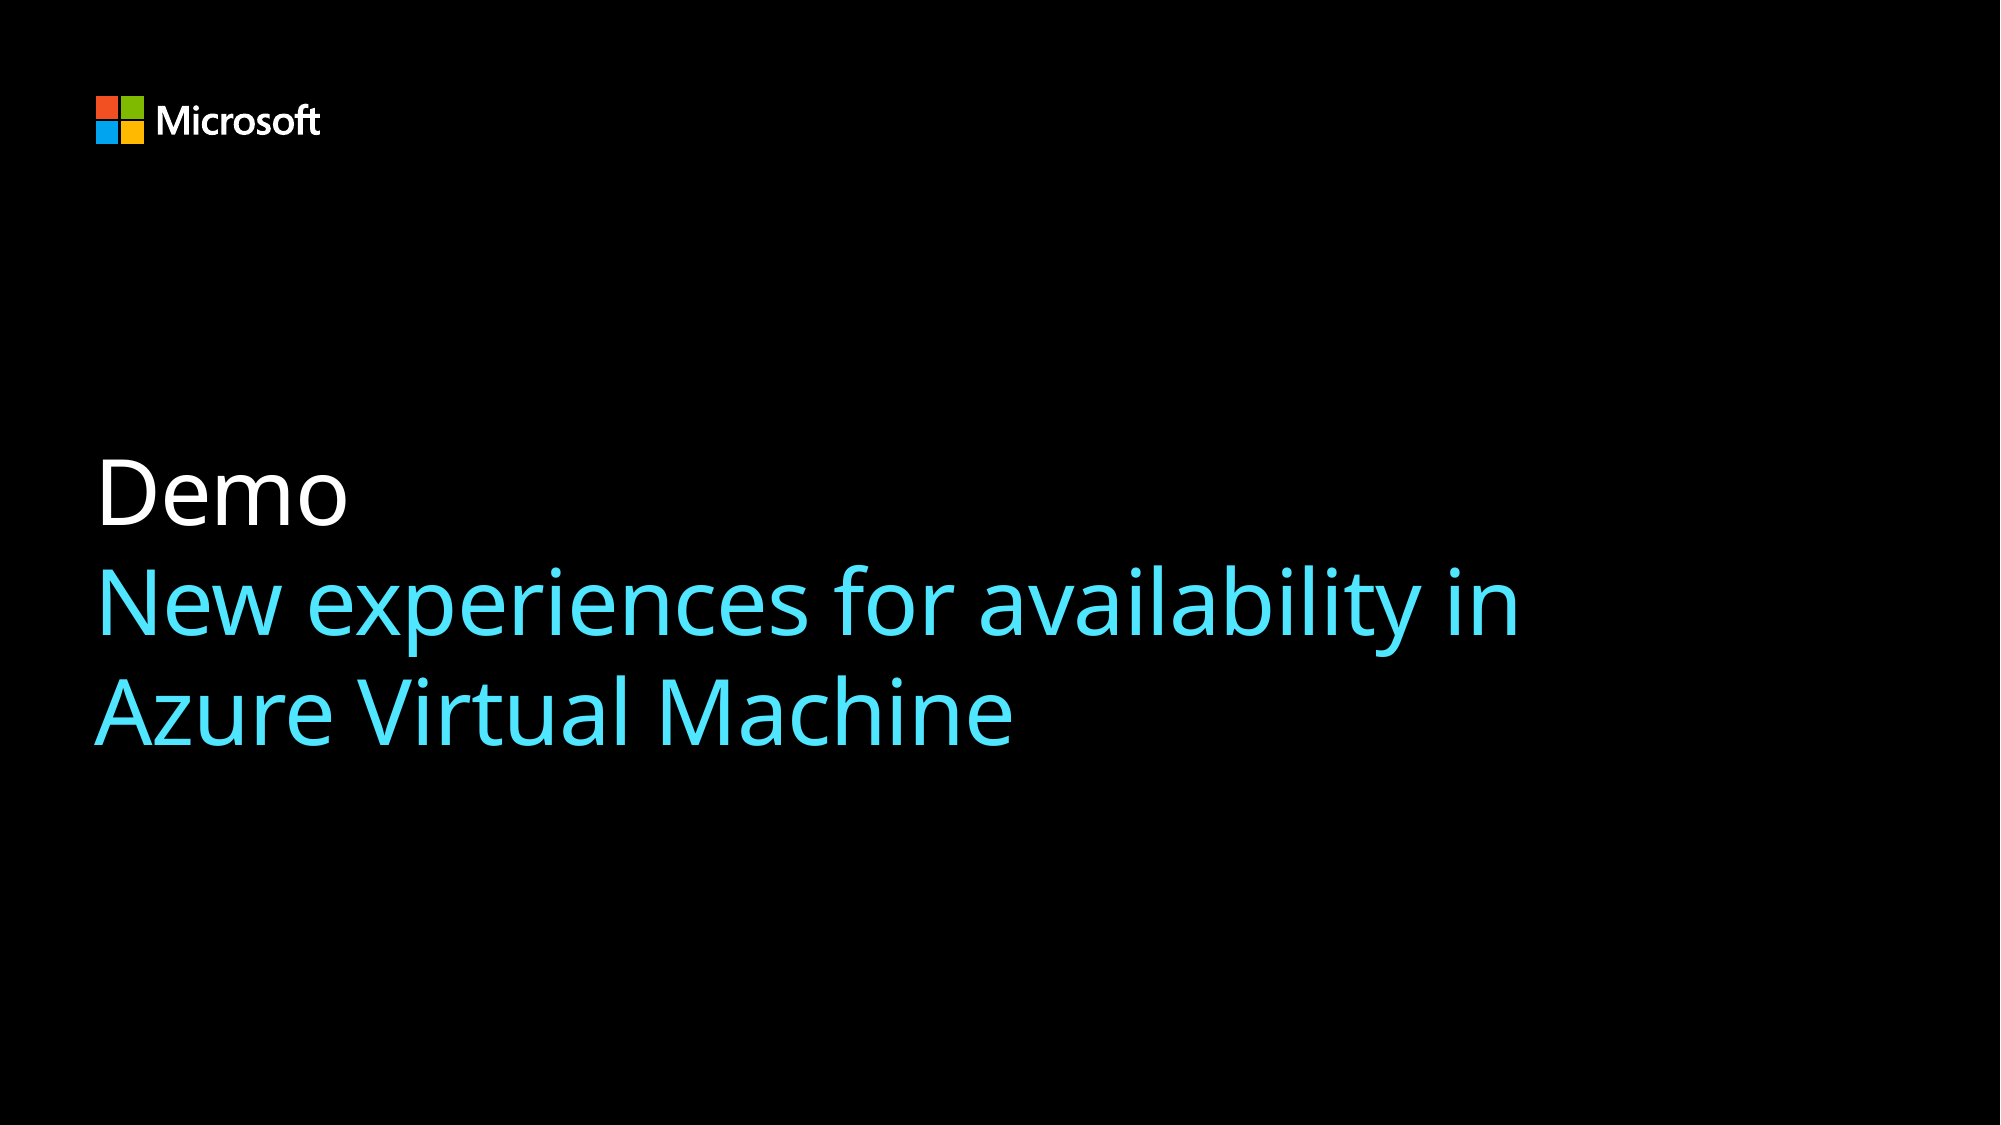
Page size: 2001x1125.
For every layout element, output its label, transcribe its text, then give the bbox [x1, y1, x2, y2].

title Demo New experiences for availability in Azure Virtual Machine [94, 430, 1595, 764]
